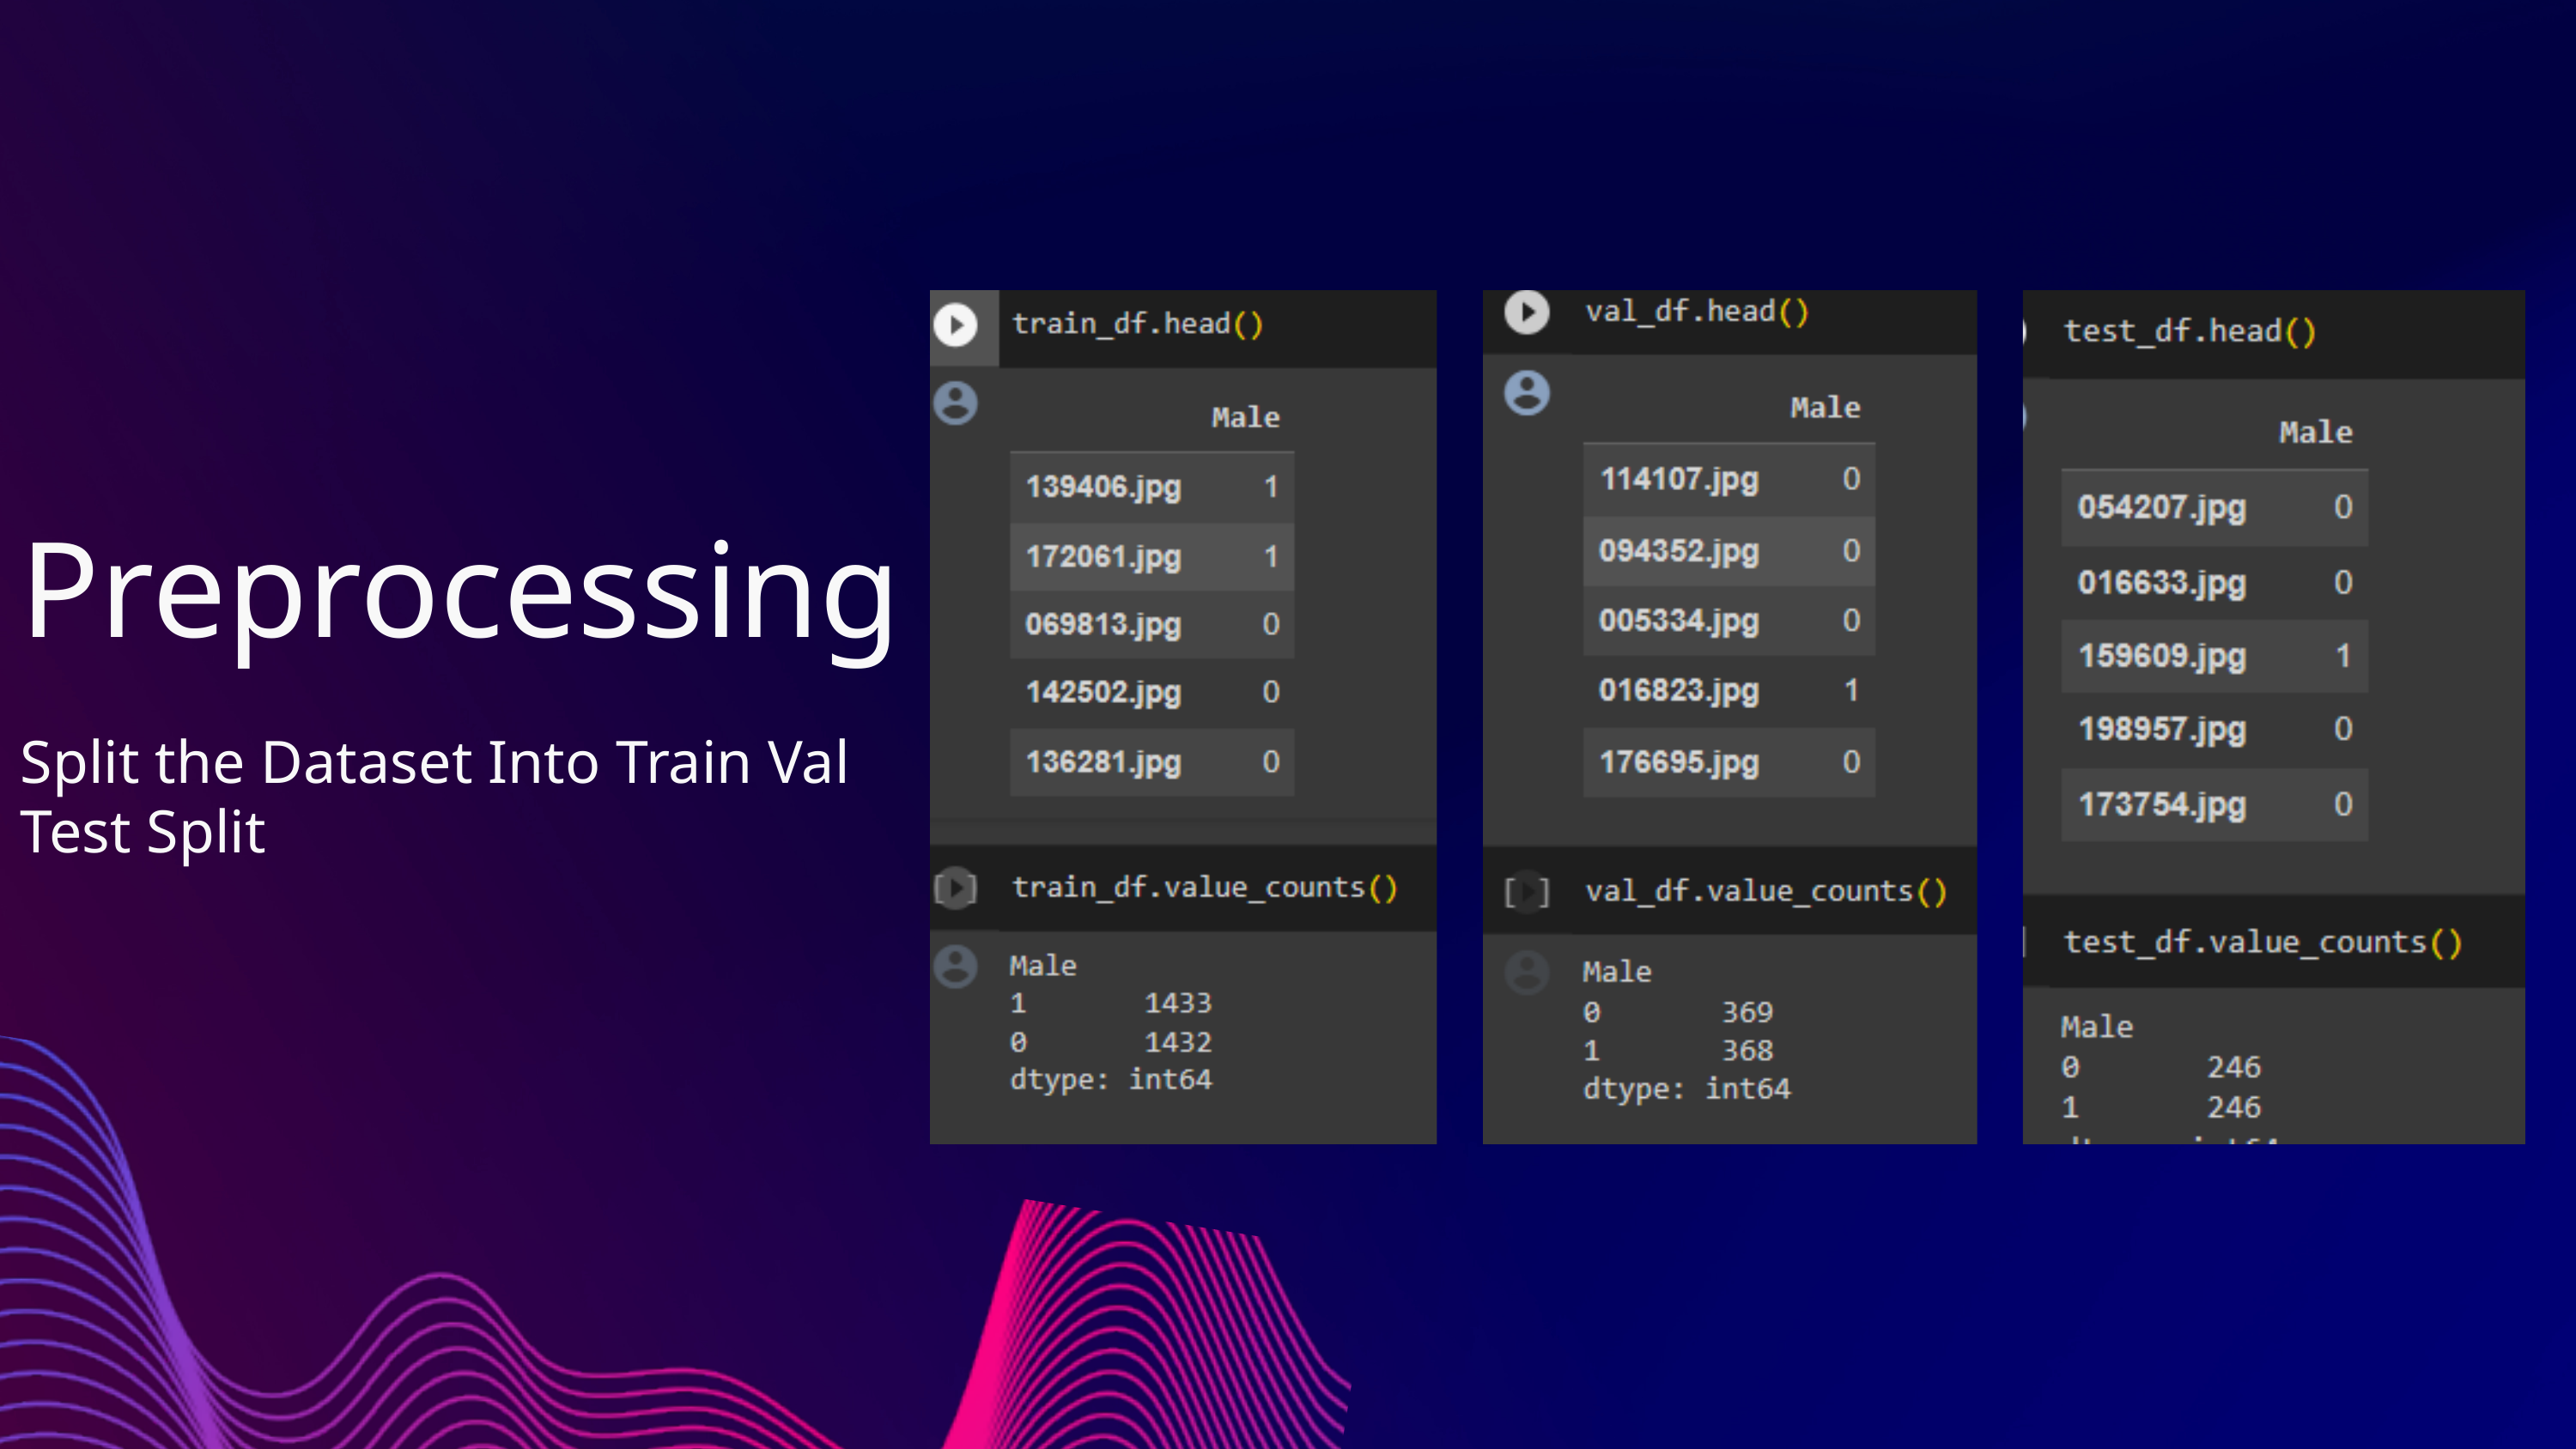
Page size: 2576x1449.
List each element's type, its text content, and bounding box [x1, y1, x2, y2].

text_box Preprocessing [20, 505, 1373, 664]
text_box [2022, 290, 2525, 1144]
text_box [0, 1035, 1373, 1449]
text_box Split the Dataset Into Train Val Test Split [20, 724, 898, 936]
text_box [930, 290, 1437, 1144]
text_box [0, 0, 2576, 1449]
text_box [1482, 290, 1978, 1144]
